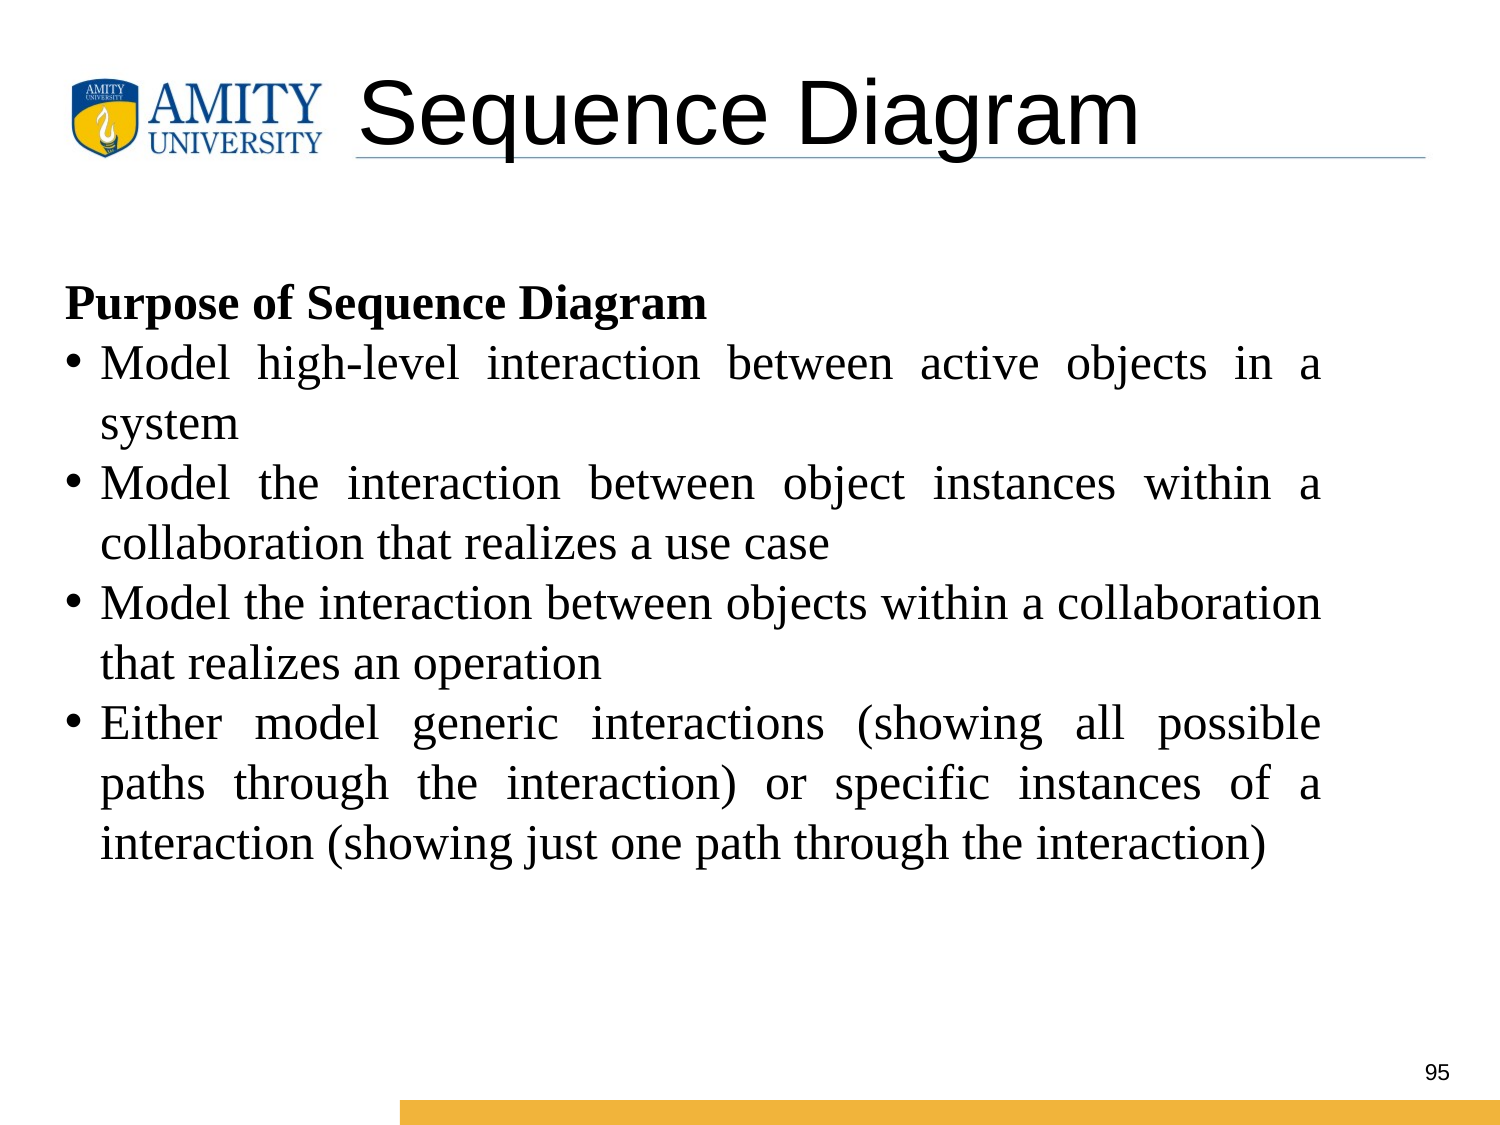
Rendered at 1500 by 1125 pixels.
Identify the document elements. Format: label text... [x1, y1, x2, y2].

picture [0, 0, 1500, 188]
text_box Purpose of Sequence Diagram Model high-level interaction between active objects in a system Model the interaction between object instances within a collaboration that realizes a use case Model the interaction between objects within a collaboration that realizes an operation Either model generic interactions (showing all possible paths through the interaction) or specific instances of a interaction (showing just one path through the interaction) [49, 262, 1338, 938]
title Sequence Diagram [75, 45, 1425, 233]
slide_number 95 [1115, 1049, 1466, 1125]
